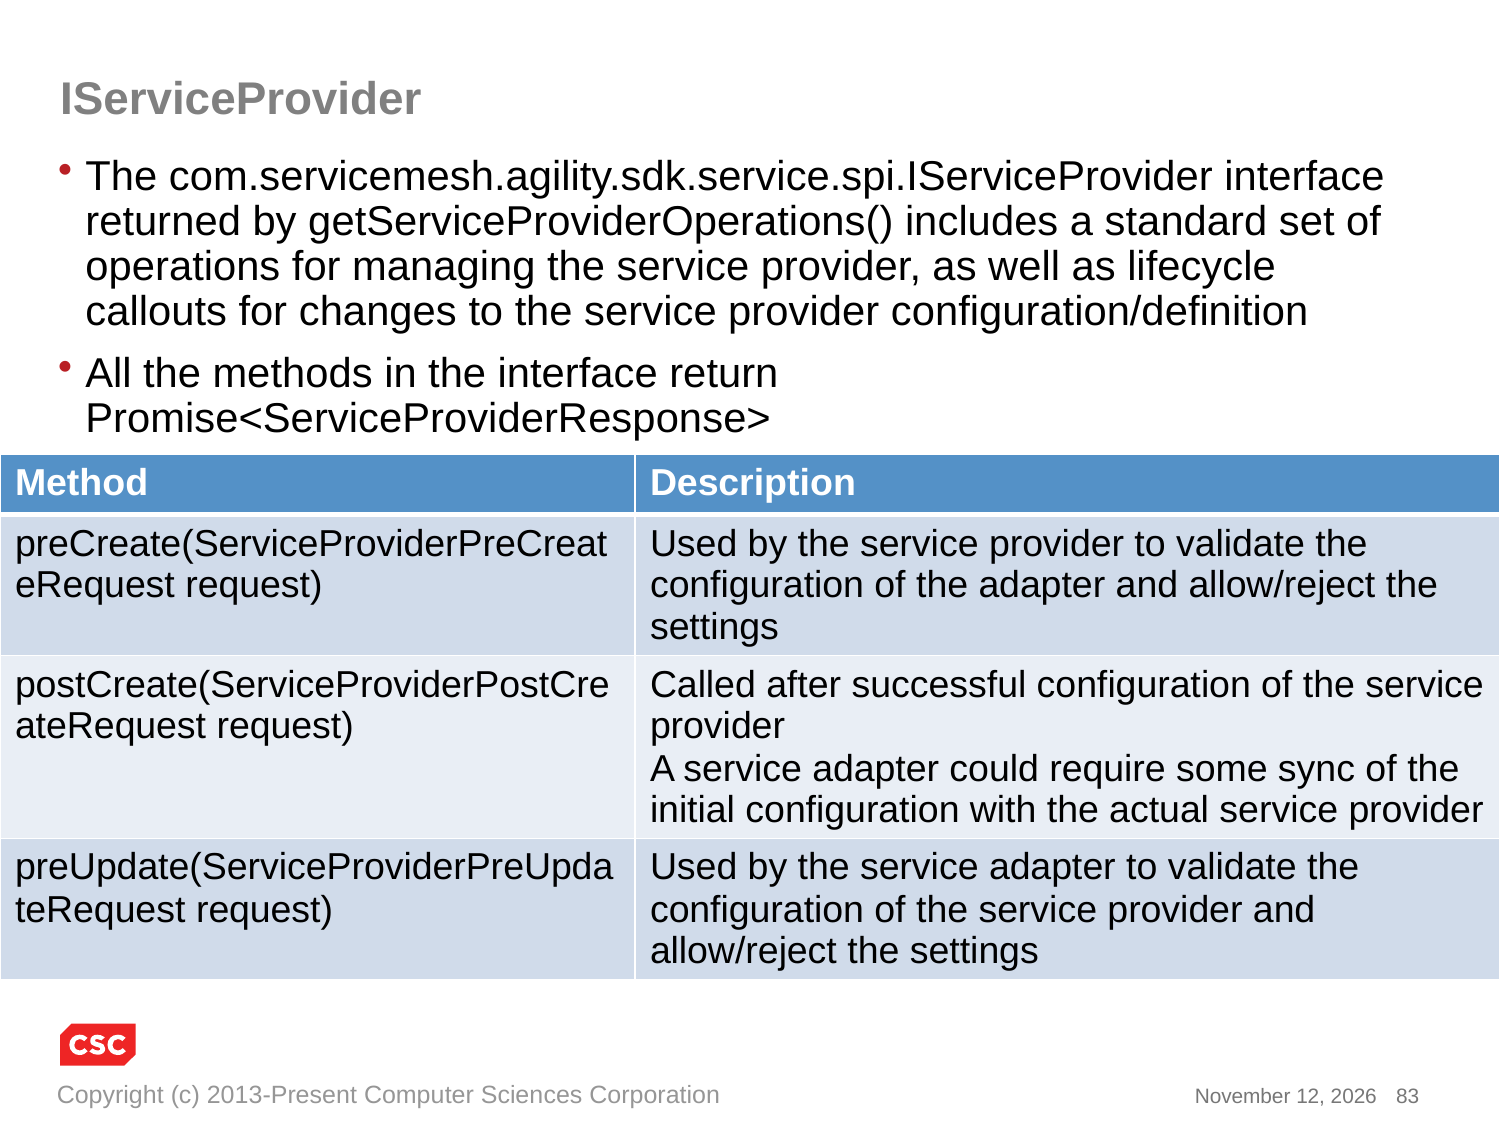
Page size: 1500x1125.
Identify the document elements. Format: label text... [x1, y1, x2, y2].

list The com.servicemesh.agility.sdk.service.spi.IServiceProvider interface returned by getServiceProviderOperations() includes a standard set of operations for managing the service provider, as well as lifecycle callouts for changes to the service provider configuration/definition All the methods in the interface return Promise<ServiceProviderResponse> [57, 154, 1419, 453]
table_header Method [1, 455, 634, 512]
table_cell Used by the service adapter to validate the configuration of the service provider and allow/reject the settings [636, 839, 1499, 979]
table_cell Called after successful configuration of the service provider A service adapter could require some sync of the initial configuration with the actual service provider [636, 656, 1499, 838]
table_cell postCreate(ServiceProviderPostCreateRequest request) [1, 656, 634, 838]
title IServiceProvider [59, 74, 1441, 205]
table_cell preCreate(ServiceProviderPreCreateRequest request) [1, 517, 634, 655]
table_header Description [636, 455, 1499, 512]
table_cell preUpdate(ServiceProviderPreUpdateRequest request) [1, 839, 634, 979]
table_cell Used by the service provider to validate the configuration of the adapter and allow/reject the settings [636, 517, 1499, 655]
